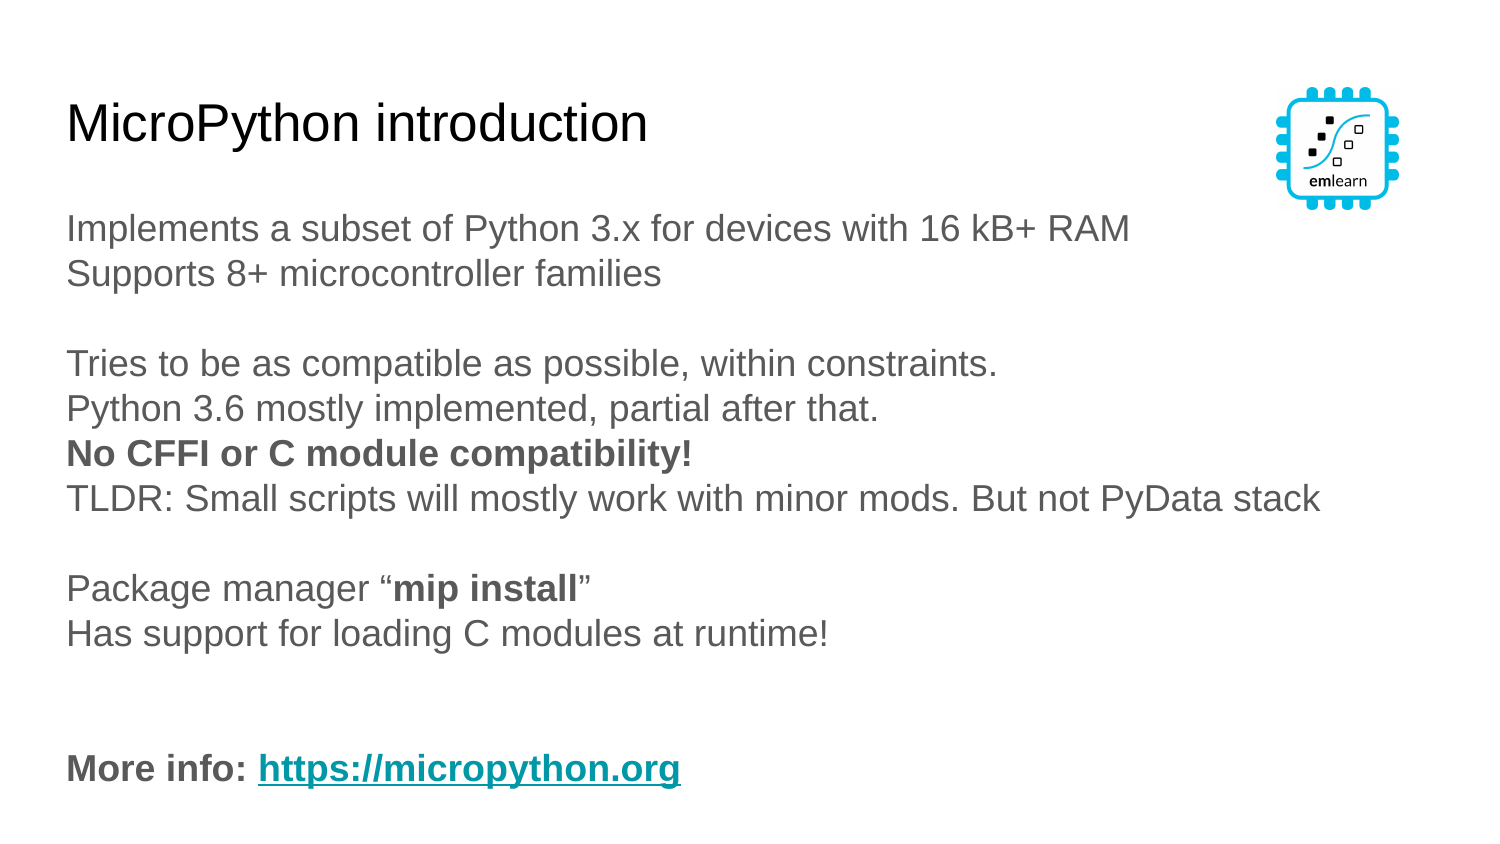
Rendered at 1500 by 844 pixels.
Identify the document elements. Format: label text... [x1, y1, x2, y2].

picture [1389, 142, 1400, 155]
picture [1332, 86, 1346, 97]
picture [1335, 200, 1343, 210]
picture [1389, 159, 1400, 173]
title MicroPython introduction [51, 72, 1449, 167]
picture [1276, 162, 1286, 170]
picture [1370, 177, 1400, 210]
list Implements a subset of Python 3.x for devices with 16 kB+ RAM Supports 8+ microcontroller families Tries to be as compatible as possible, within constraints. Python 3.6 mostly implemented, partial after that. No CFFI or C module compatibility! TLDR: Small scripts will mostly work with minor mods. But not PyData stack Package manager “mip install” Has support for loading C modules at runtime! More info: https://micropython.org [51, 189, 1449, 827]
picture [1276, 126, 1286, 135]
picture [1349, 86, 1363, 97]
picture [1317, 200, 1325, 210]
picture [1314, 86, 1328, 97]
picture [1367, 86, 1400, 120]
picture [1276, 179, 1308, 210]
picture [1352, 200, 1360, 210]
picture [1291, 102, 1384, 195]
picture [1276, 86, 1310, 118]
picture [1276, 144, 1286, 153]
picture [1389, 124, 1400, 138]
